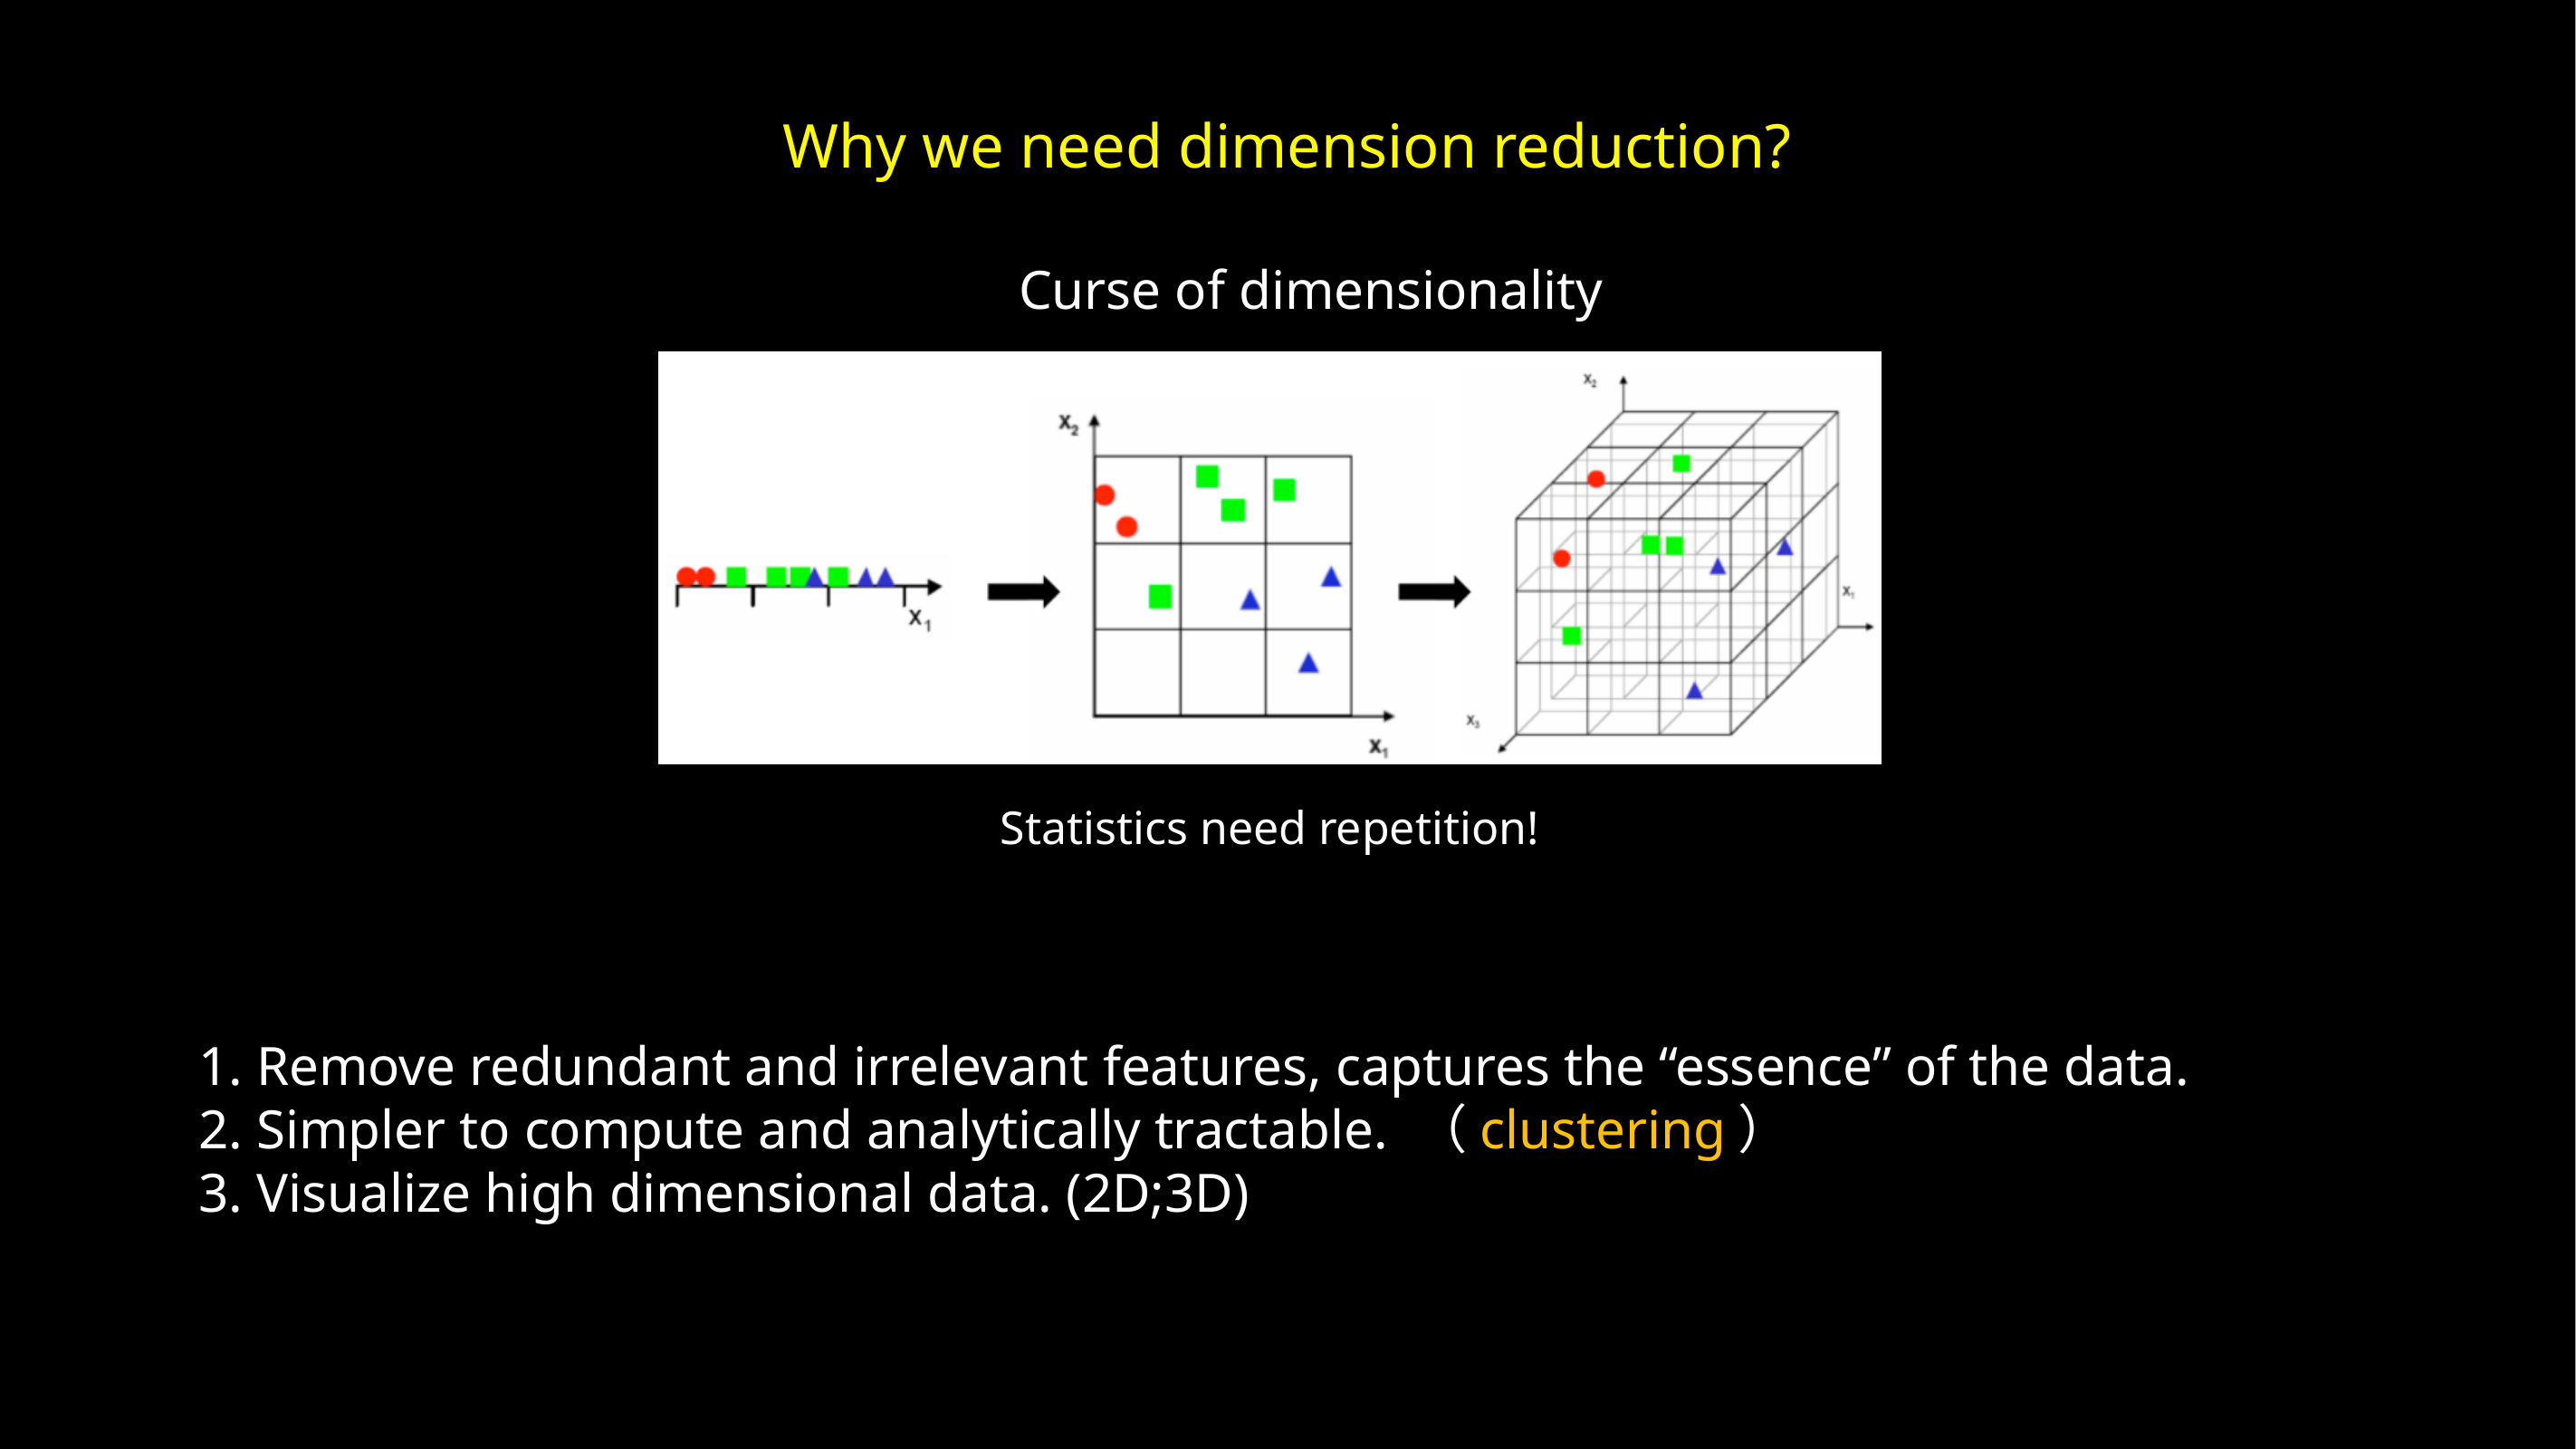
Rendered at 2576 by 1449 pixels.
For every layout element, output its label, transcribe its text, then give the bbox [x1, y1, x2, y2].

text_box Why we need dimension reduction? [775, 99, 1801, 187]
text_box Curse of dimensionality [1005, 249, 1617, 327]
picture [658, 351, 1882, 764]
text_box Statistics need repetition! [986, 792, 1554, 860]
text_box 1. Remove redundant and irrelevant features, captures the “essence” of the data. 2. Simpler to compute and analytically tractable. （clustering） 3. Visualize high dimensional data. (2D;3D) [185, 1026, 2342, 1230]
